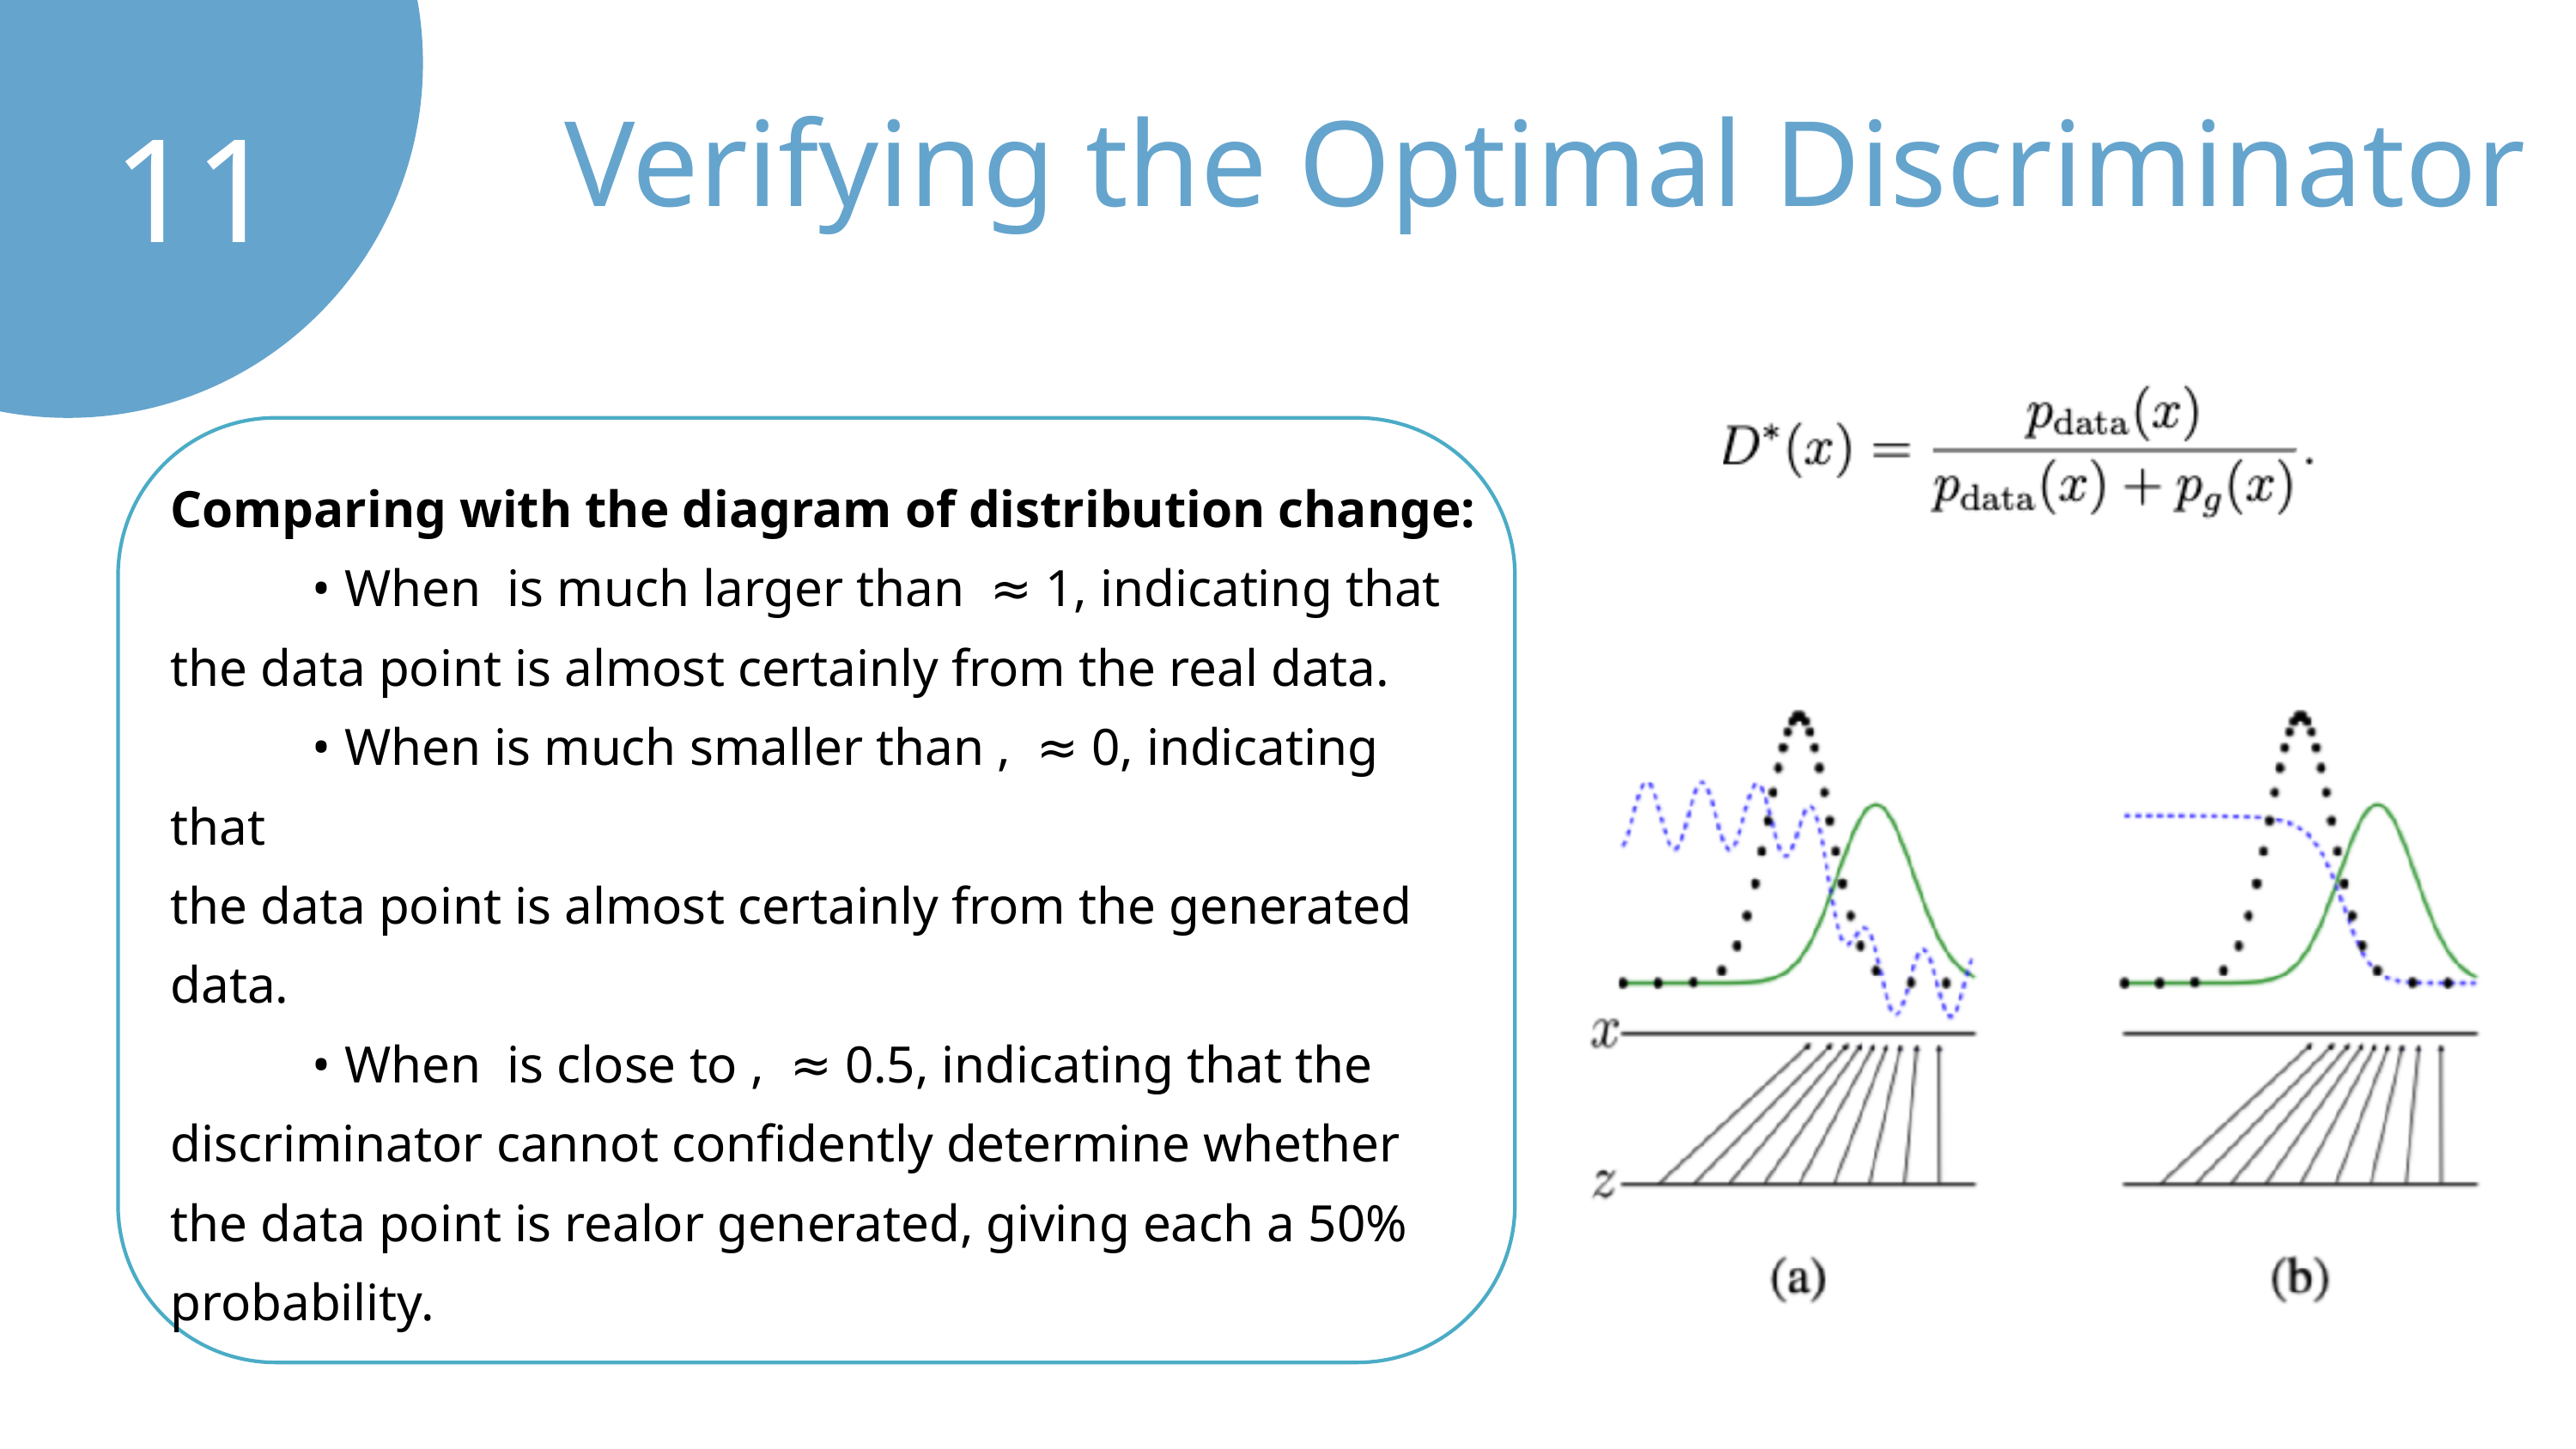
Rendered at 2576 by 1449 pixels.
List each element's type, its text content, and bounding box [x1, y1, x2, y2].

picture [1545, 624, 2555, 1328]
picture [1722, 364, 2358, 553]
text_box Verifying the Optimal Discriminator [515, 29, 2576, 231]
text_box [0, 0, 423, 418]
text_box [116, 415, 1517, 1365]
